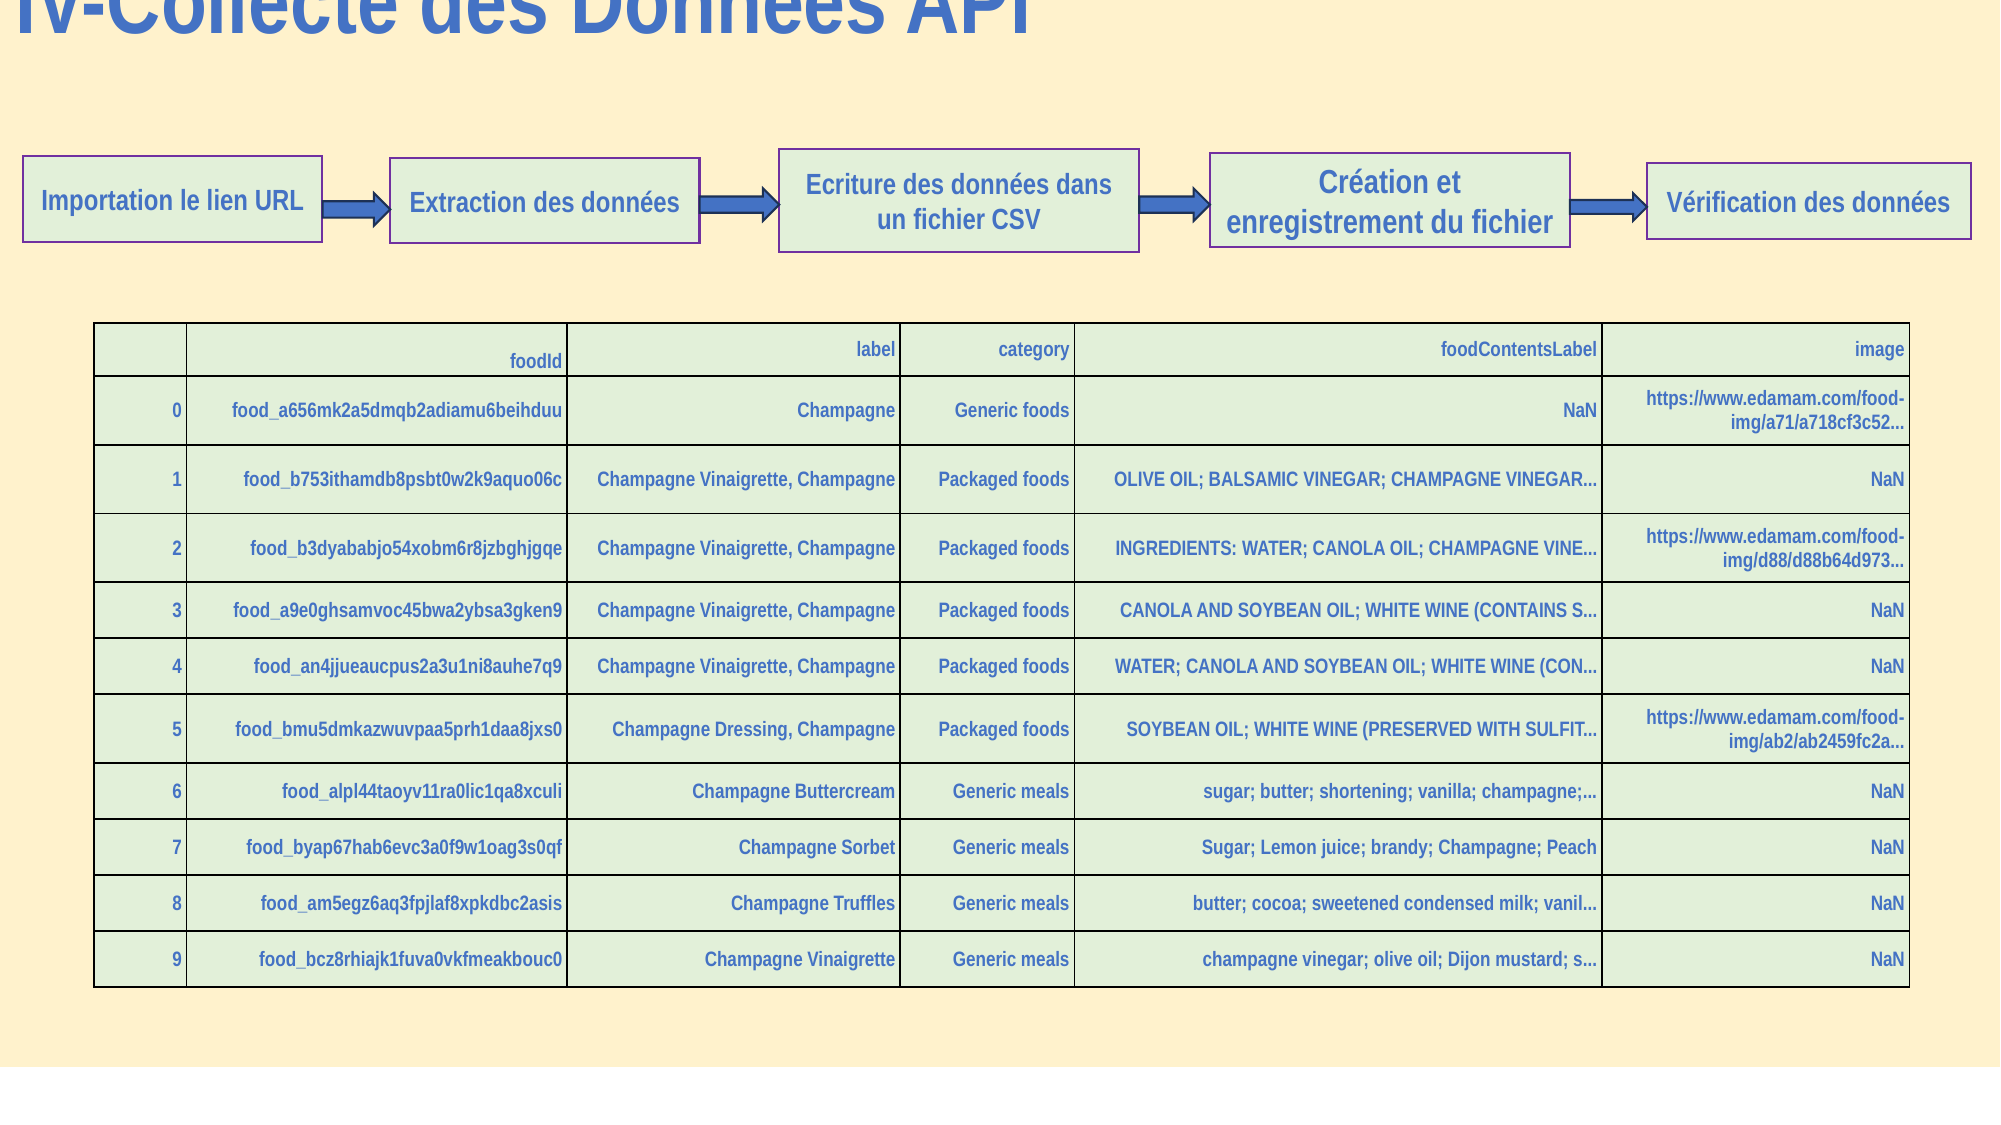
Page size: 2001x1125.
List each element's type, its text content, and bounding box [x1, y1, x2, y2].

table_cell Champagne Vinaigrette, Champagne [568, 639, 899, 693]
table_cell Champagne Buttercream [568, 764, 899, 818]
table_cell food_b753ithamdb8psbt0w2k9aquo06c [187, 446, 566, 513]
table_cell NaN [1603, 764, 1909, 818]
table_header foodId [187, 324, 566, 375]
table_cell 4 [95, 639, 186, 693]
table_cell NaN [1603, 876, 1909, 930]
table_cell food_am5egz6aq3fpjlaf8xpkdbc2asis [187, 876, 566, 930]
table_cell Champagne Sorbet [568, 820, 899, 874]
table_cell WATER; CANOLA AND SOYBEAN OIL; WHITE WINE (CON... [1075, 639, 1601, 693]
table_cell Sugar; Lemon juice; brandy; Champagne; Peach [1075, 820, 1601, 874]
table_cell Packaged foods [901, 583, 1074, 637]
table_cell SOYBEAN OIL; WHITE WINE (PRESERVED WITH SULFIT... [1075, 695, 1601, 762]
table_cell Generic meals [901, 820, 1074, 874]
table_cell food_a9e0ghsamvoc45bwa2ybsa3gken9 [187, 583, 566, 637]
table_header category [901, 324, 1074, 375]
table_cell food_an4jjueaucpus2a3u1ni8auhe7q9 [187, 639, 566, 693]
text_box [1138, 185, 1212, 224]
table_cell Generic foods [901, 377, 1074, 444]
text_box Ecriture des données dans un fichier CSV [778, 148, 1140, 253]
table_cell Packaged foods [901, 514, 1074, 581]
table_cell Packaged foods [901, 446, 1074, 513]
table_cell food_byap67hab6evc3a0f9w1oag3s0qf [187, 820, 566, 874]
text_box [698, 185, 781, 224]
table_cell Champagne Dressing, Champagne [568, 695, 899, 762]
text_box Création et enregistrement du fichier [1209, 152, 1571, 248]
table_cell 9 [95, 932, 186, 986]
table_header [95, 324, 186, 375]
table_cell Packaged foods [901, 639, 1074, 693]
table_cell 0 [95, 377, 186, 444]
table_cell Generic meals [901, 876, 1074, 930]
table_cell NaN [1075, 377, 1601, 444]
table_cell https://www.edamam.com/food-img/a71/a718cf3c52... [1603, 377, 1909, 444]
table_header label [568, 324, 899, 375]
table_cell NaN [1603, 932, 1909, 986]
table_cell 5 [95, 695, 186, 762]
text_box Vérification des données [1646, 162, 1972, 240]
table_cell 1 [95, 446, 186, 513]
table_cell champagne vinegar; olive oil; Dijon mustard; s... [1075, 932, 1601, 986]
text_box Extraction des données [389, 157, 701, 244]
table_cell NaN [1603, 446, 1909, 513]
text_box Importation le lien URL [22, 155, 323, 243]
table_cell Champagne Vinaigrette, Champagne [568, 446, 899, 513]
table_header foodContentsLabel [1075, 324, 1601, 375]
table_cell Generic meals [901, 932, 1074, 986]
table_cell https://www.edamam.com/food-img/ab2/ab2459fc2a... [1603, 695, 1909, 762]
table_cell NaN [1603, 583, 1909, 637]
title IV-Collecte des Données API [0, 0, 2000, 1067]
table_cell Champagne Vinaigrette, Champagne [568, 583, 899, 637]
table_cell OLIVE OIL; BALSAMIC VINEGAR; CHAMPAGNE VINEGAR... [1075, 446, 1601, 513]
table_header image [1603, 324, 1909, 375]
table_cell food_b3dyababjo54xobm6r8jzbghjgqe [187, 514, 566, 581]
table_cell NaN [1603, 639, 1909, 693]
table_cell https://www.edamam.com/food-img/d88/d88b64d973... [1603, 514, 1909, 581]
table_cell INGREDIENTS: WATER; CANOLA OIL; CHAMPAGNE VINE... [1075, 514, 1601, 581]
table_cell NaN [1603, 820, 1909, 874]
table_cell food_bcz8rhiajk1fuva0vkfmeakbouc0 [187, 932, 566, 986]
table_cell 2 [95, 514, 186, 581]
table_cell sugar; butter; shortening; vanilla; champagne;... [1075, 764, 1601, 818]
table_cell Champagne Vinaigrette [568, 932, 899, 986]
table_cell Champagne Truffles [568, 876, 899, 930]
table_cell 3 [95, 583, 186, 637]
table_cell food_alpl44taoyv11ra0lic1qa8xculi [187, 764, 566, 818]
table_cell 7 [95, 820, 186, 874]
table_cell 6 [95, 764, 186, 818]
table_cell Champagne Vinaigrette, Champagne [568, 514, 899, 581]
table_cell Packaged foods [901, 695, 1074, 762]
table_cell food_a656mk2a5dmqb2adiamu6beihduu [187, 377, 566, 444]
table_cell CANOLA AND SOYBEAN OIL; WHITE WINE (CONTAINS S... [1075, 583, 1601, 637]
table_cell food_bmu5dmkazwuvpaa5prh1daa8jxs0 [187, 695, 566, 762]
table_cell butter; cocoa; sweetened condensed milk; vanil... [1075, 876, 1601, 930]
table_cell Champagne [568, 377, 899, 444]
text_box [1568, 190, 1649, 224]
table_cell 8 [95, 876, 186, 930]
text_box [321, 190, 392, 229]
table_cell Generic meals [901, 764, 1074, 818]
